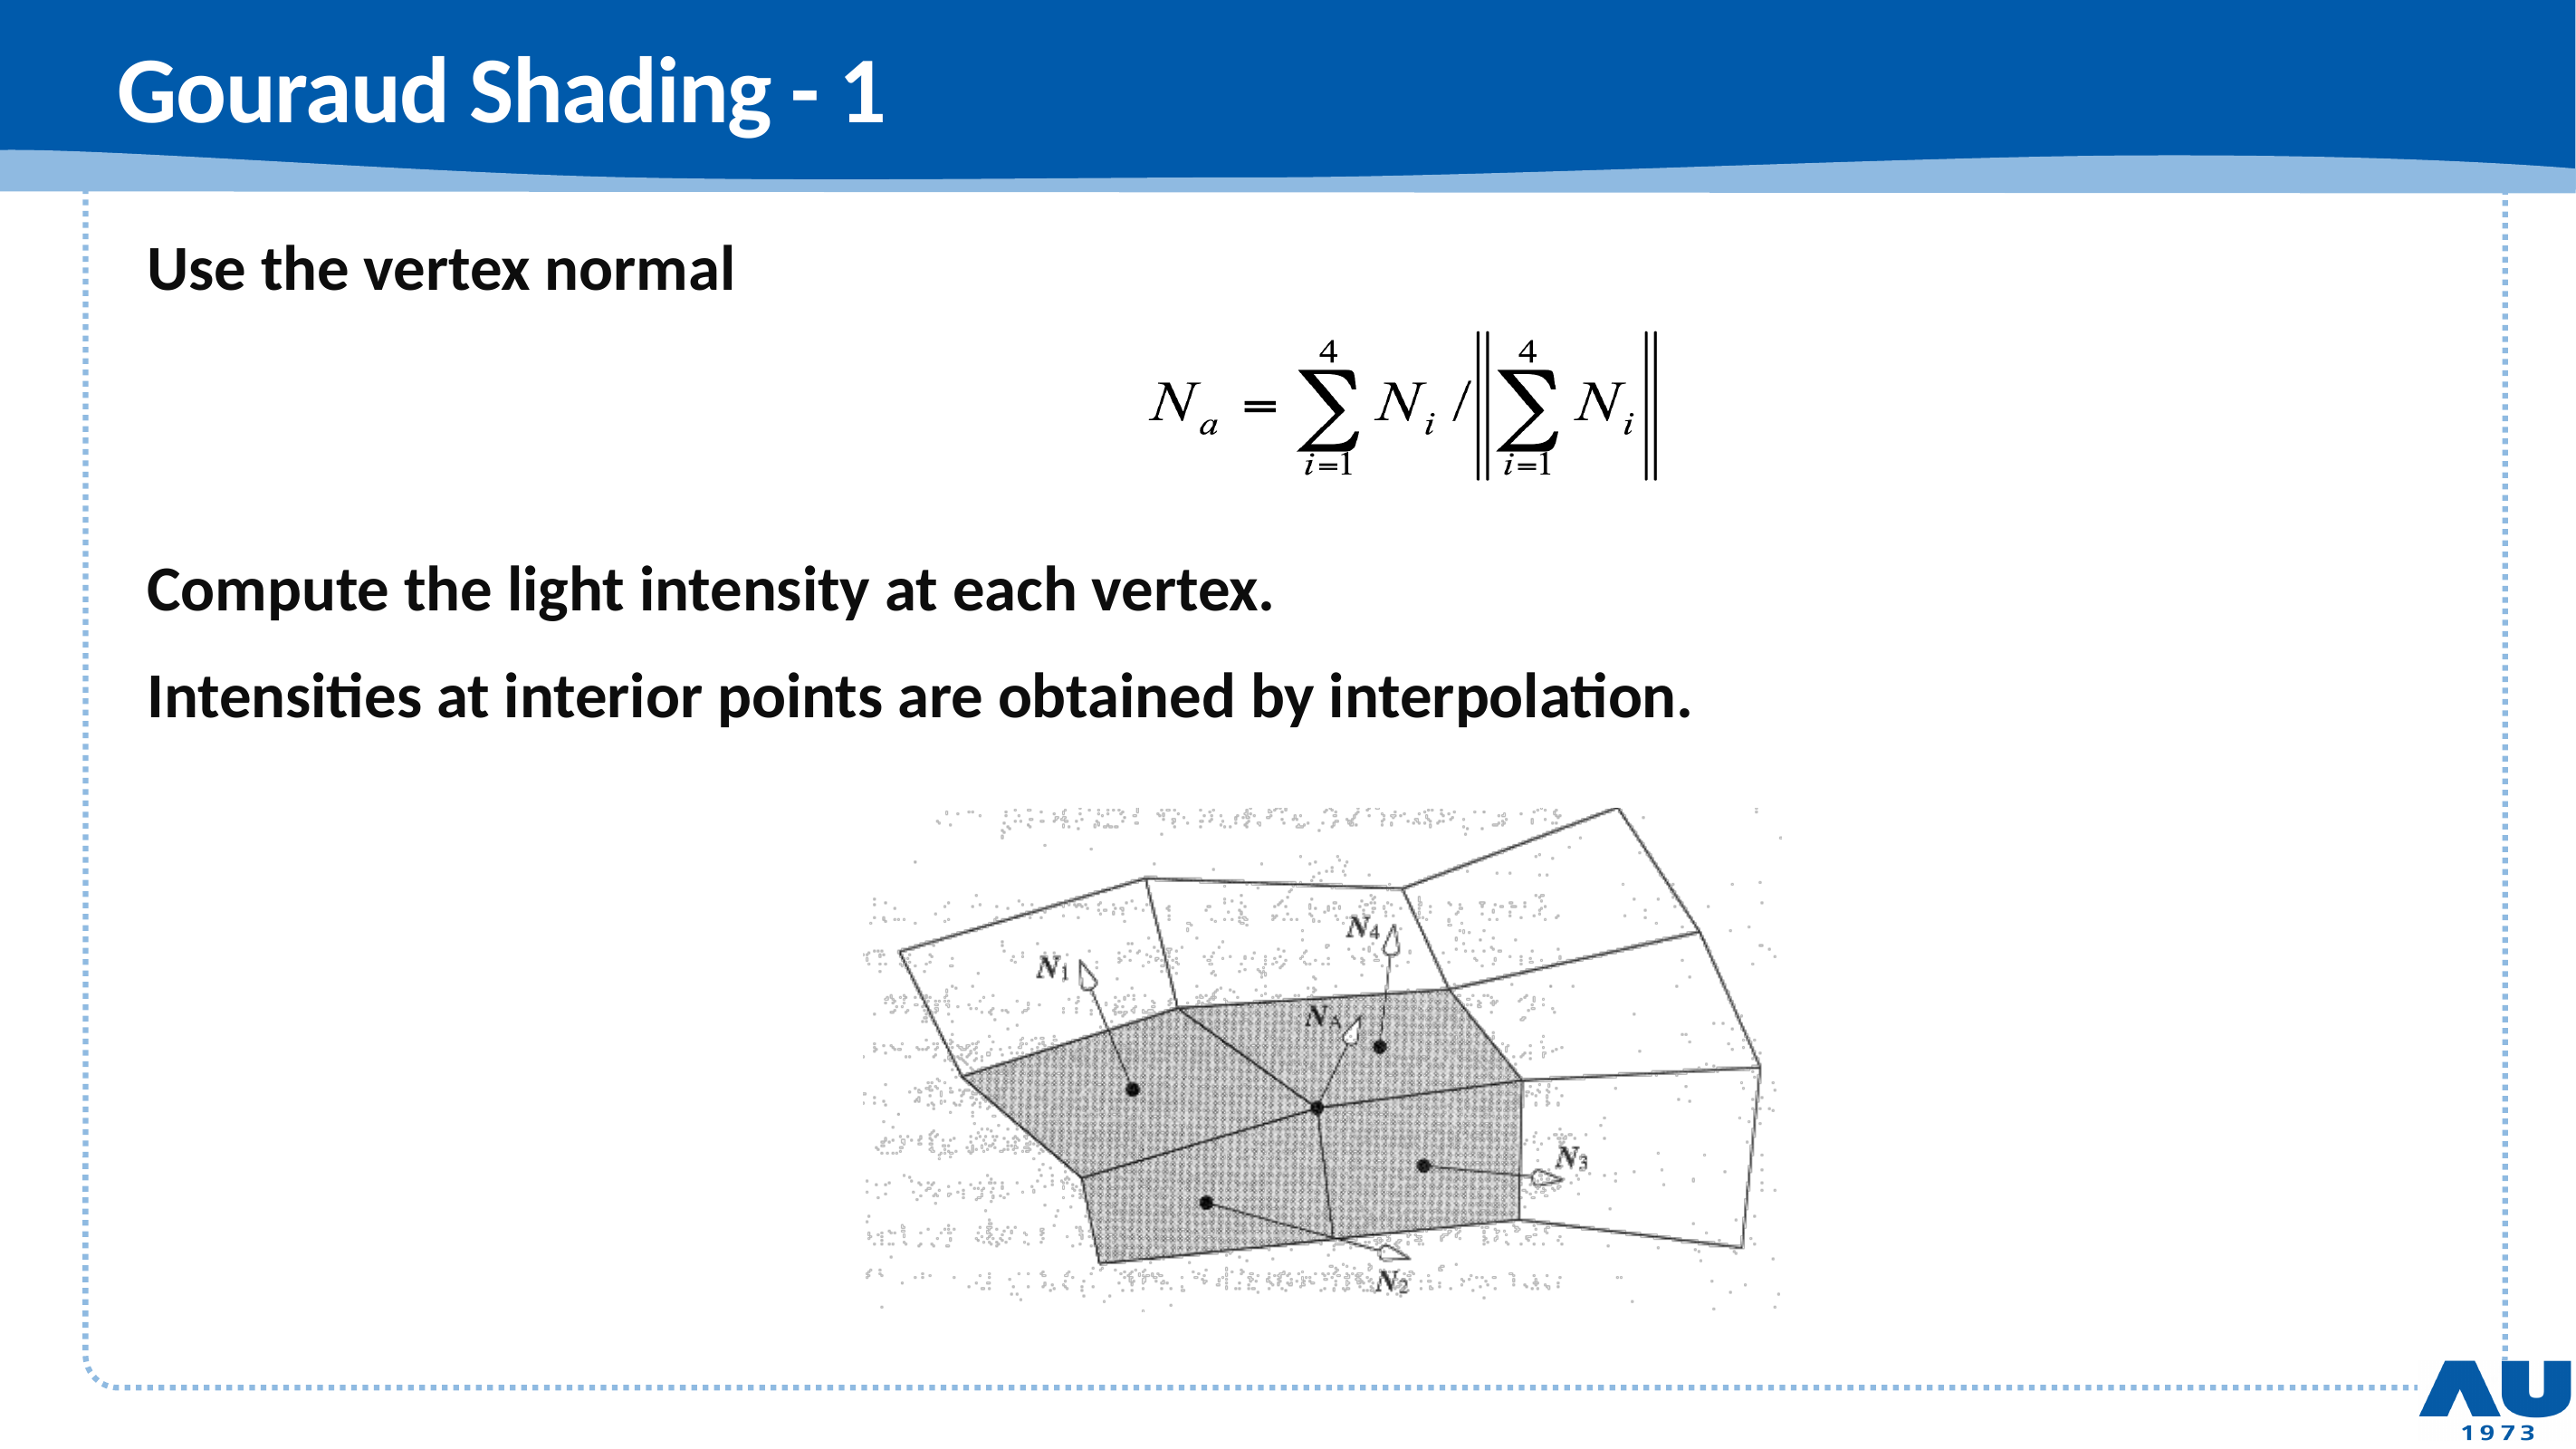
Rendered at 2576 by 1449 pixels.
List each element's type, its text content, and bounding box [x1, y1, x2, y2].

picture [863, 807, 1782, 1312]
picture [1136, 320, 1670, 491]
list Use the vertex normal Compute the light intensity at each vertex. Intensities at interior points are obtained by interpolation. [103, 228, 2486, 1388]
title Gouraud Shading - 1 [103, 18, 2486, 169]
picture [2418, 1360, 2571, 1441]
